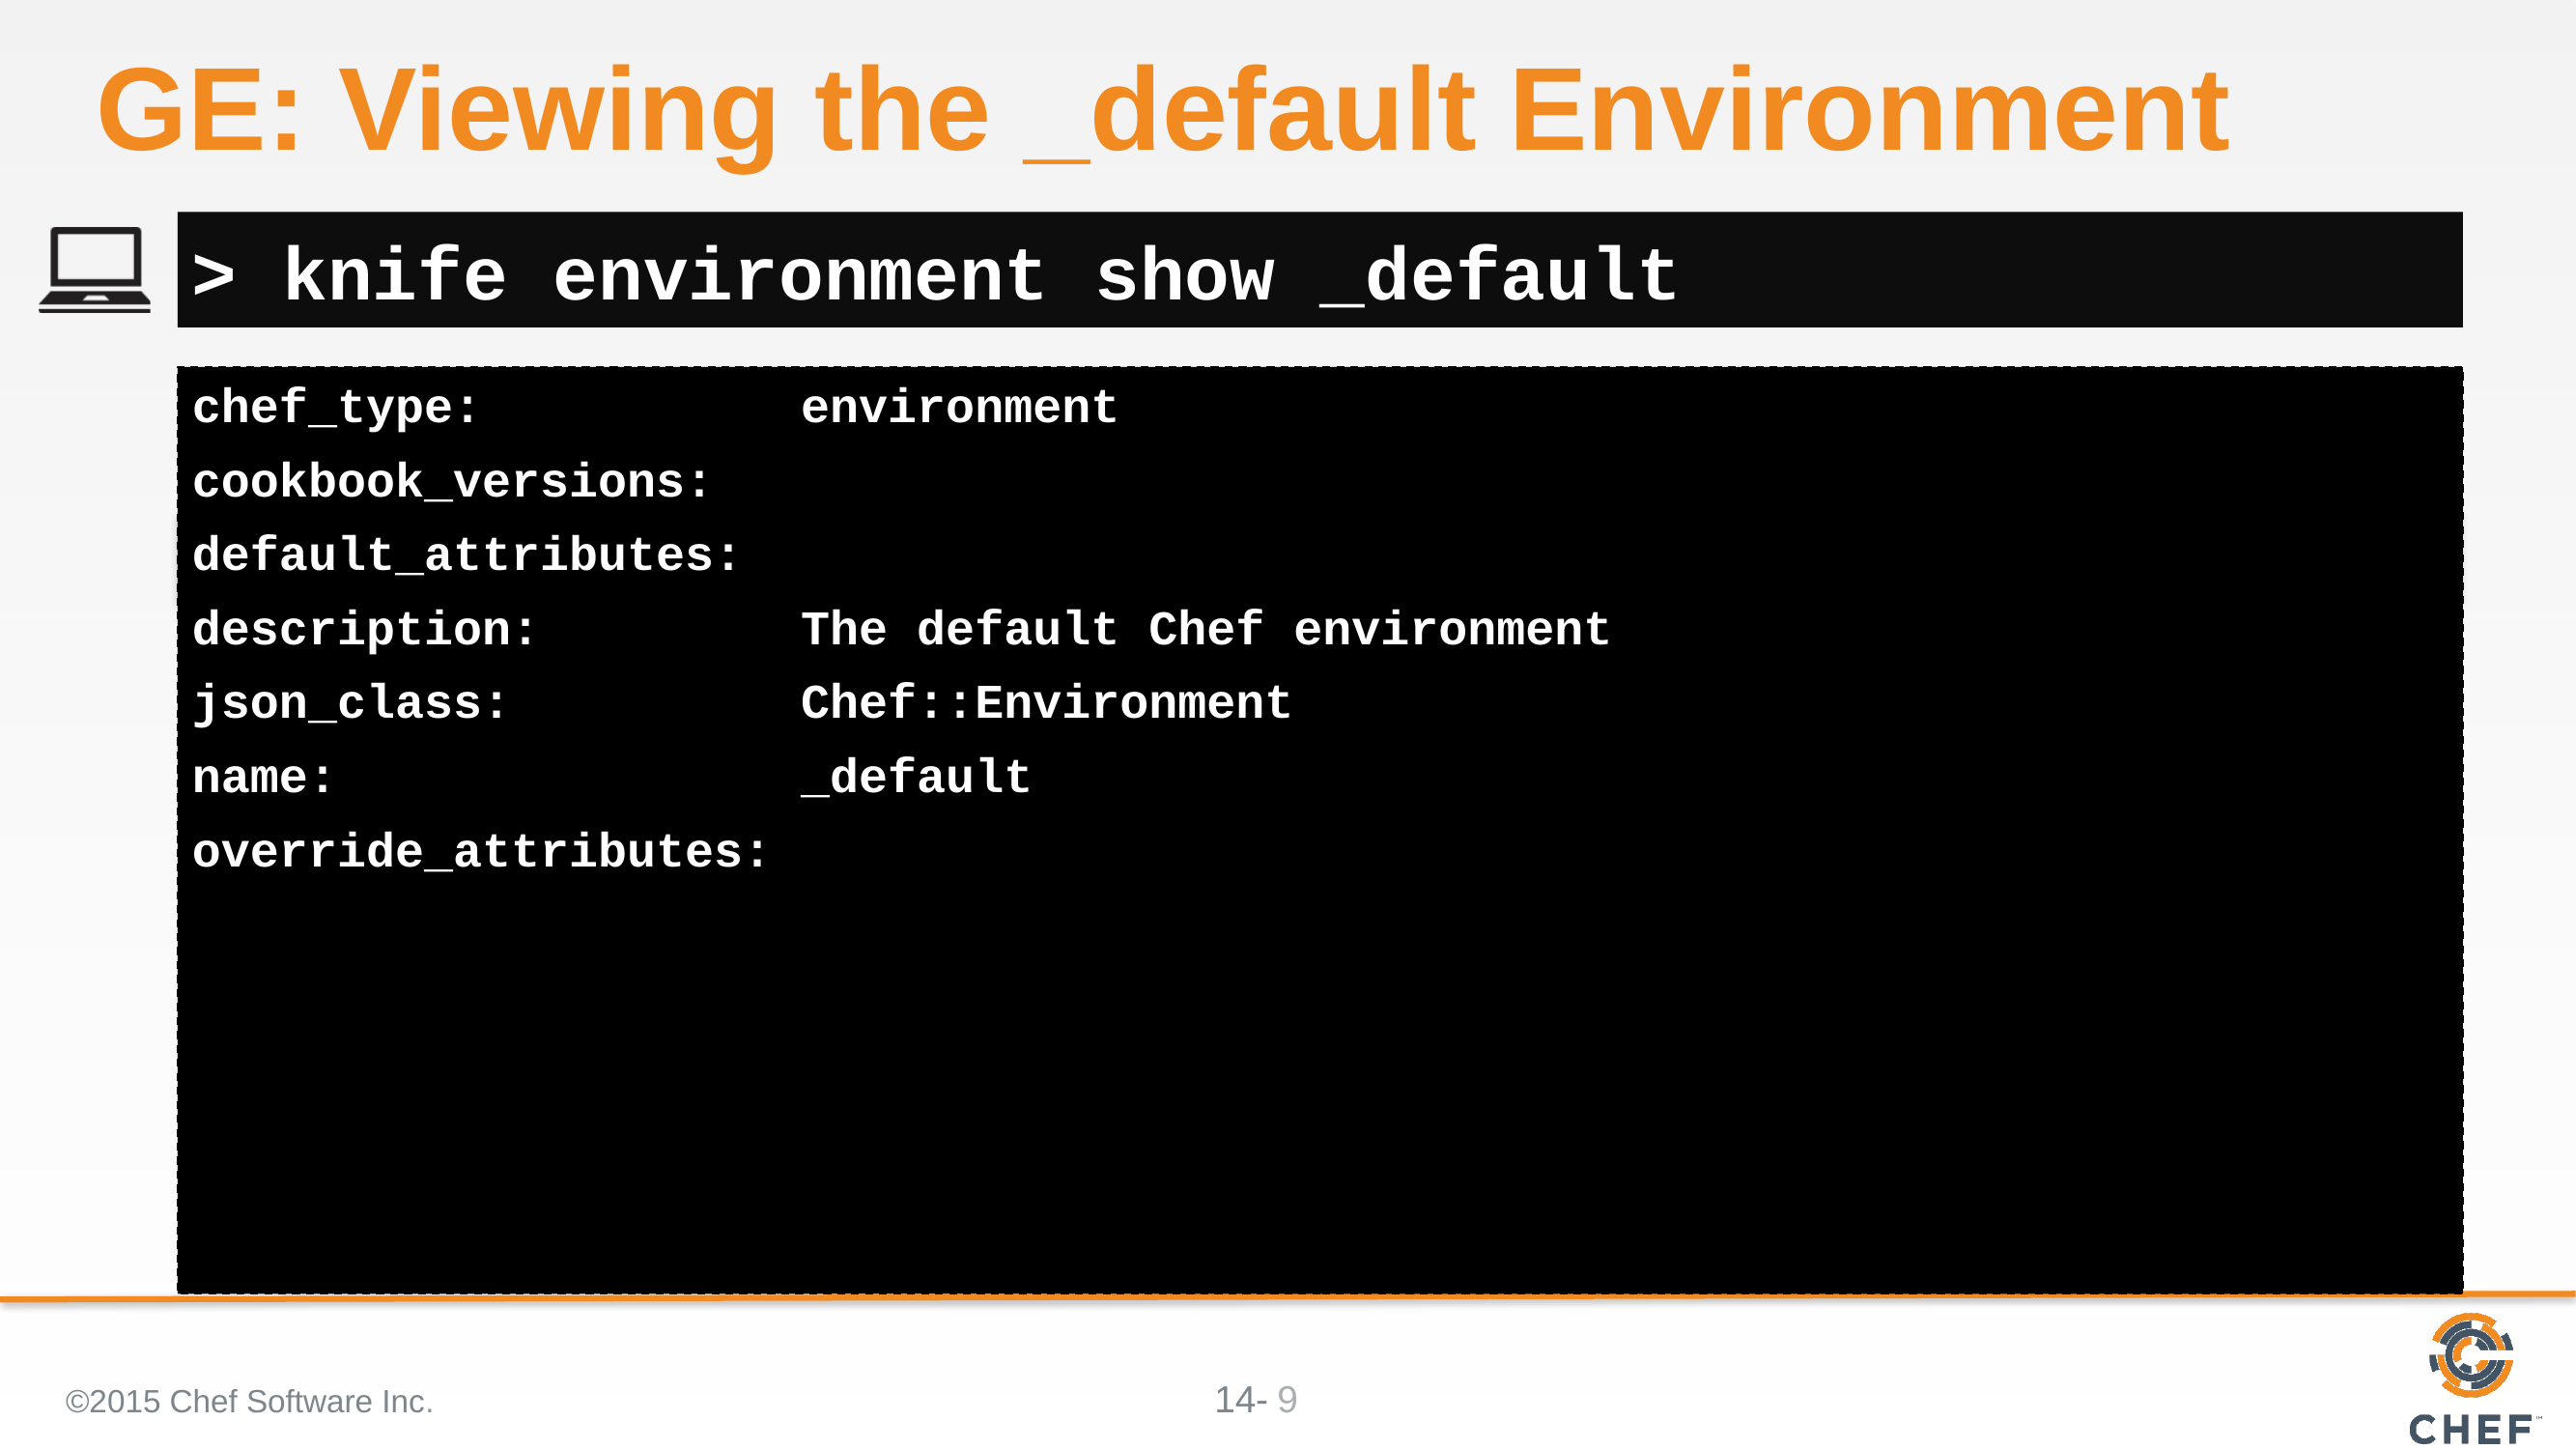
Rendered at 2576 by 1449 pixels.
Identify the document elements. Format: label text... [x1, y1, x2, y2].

title GE: Viewing the _default Environment [96, 48, 2463, 180]
picture [2399, 1297, 2550, 1449]
footer ©2015 Chef Software Inc. [51, 1359, 952, 1440]
slide_number 9 [998, 1359, 1578, 1437]
list chef_type: environment cookbook_versions: default_attributes: description: The default Chef environment json_class: Chef::Environment name: _default override_attributes: [177, 366, 2464, 1294]
list > knife environment show _default [177, 212, 2463, 327]
